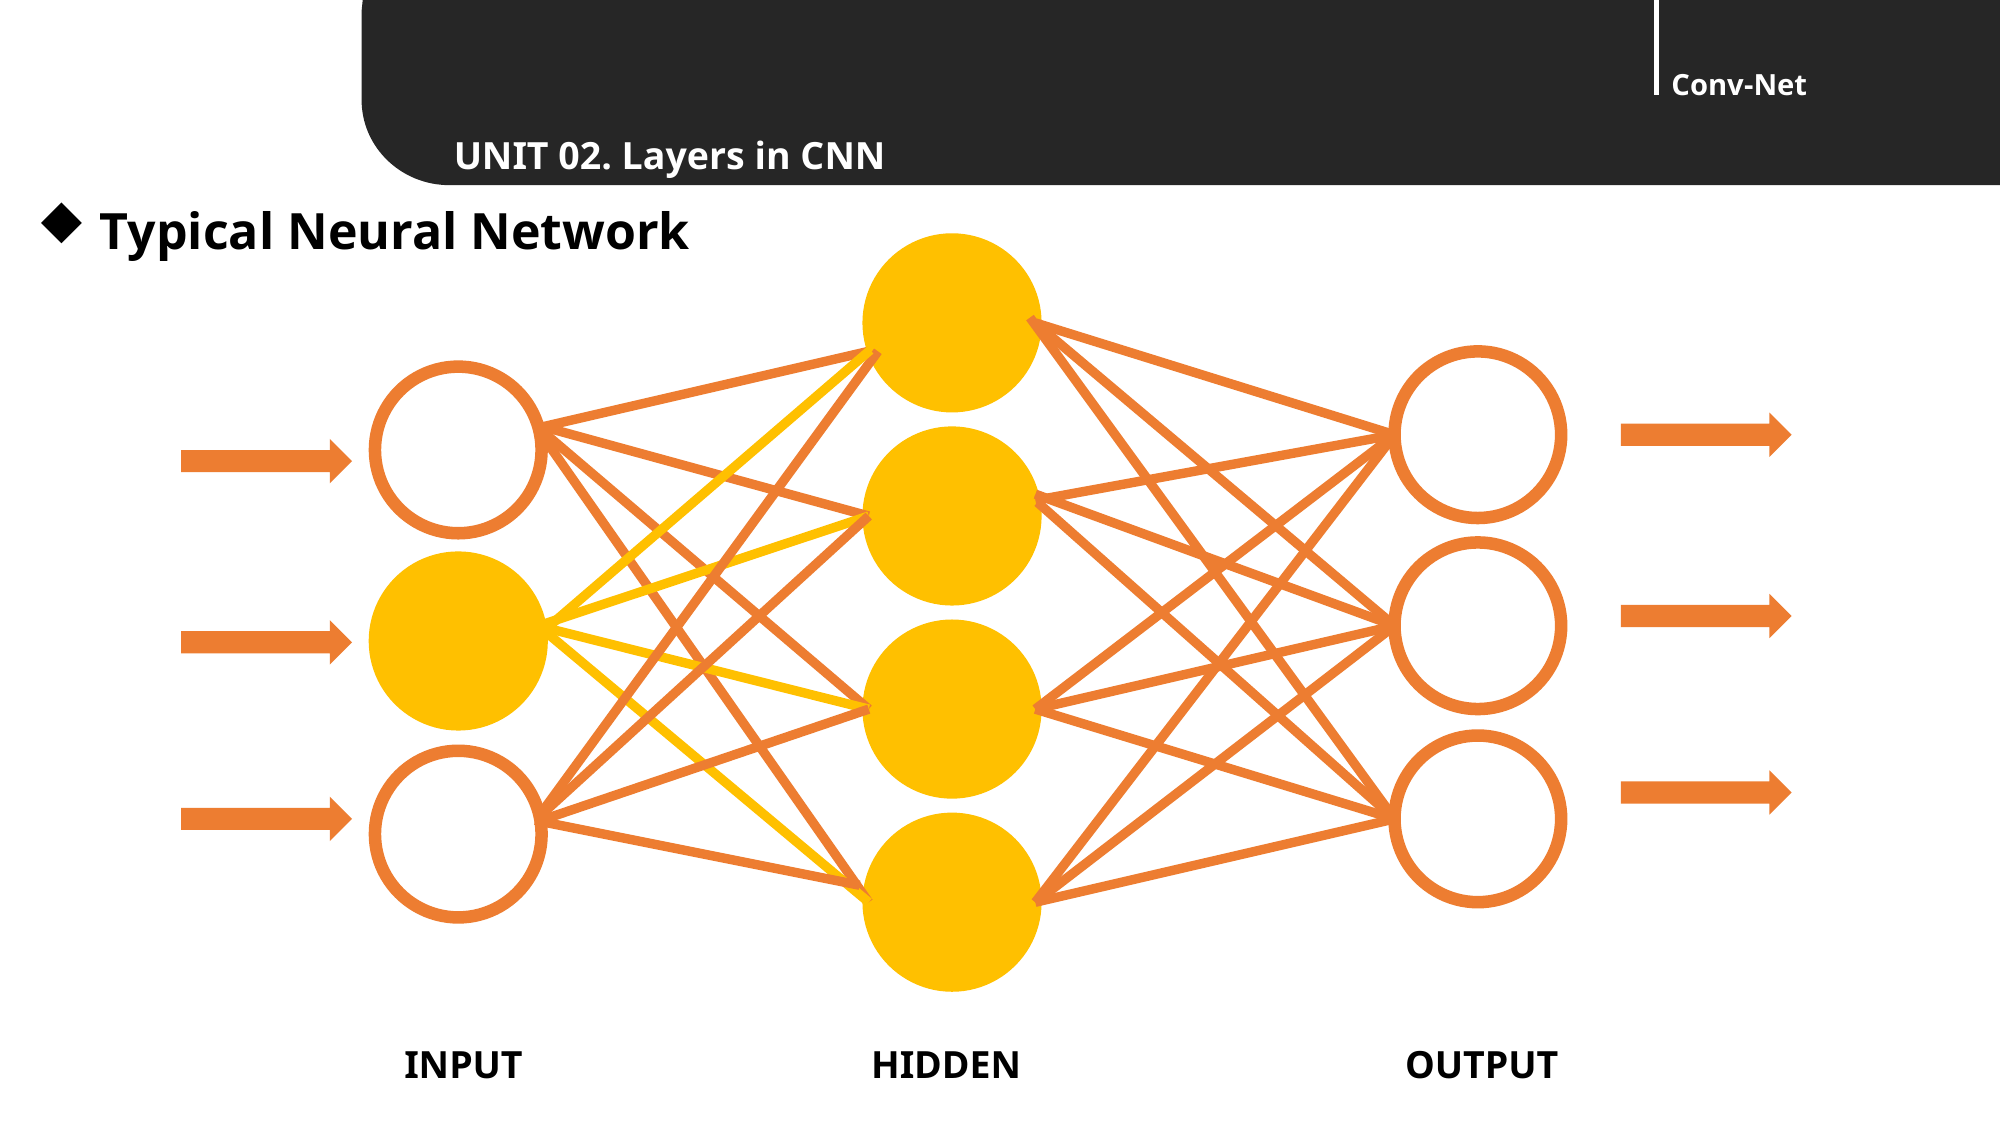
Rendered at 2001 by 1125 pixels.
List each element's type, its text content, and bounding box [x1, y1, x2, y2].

text_box [1395, 541, 1563, 711]
text_box [180, 794, 354, 844]
text_box [1395, 734, 1563, 904]
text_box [1029, 317, 1395, 819]
text_box [878, 431, 1029, 601]
text_box [1619, 410, 1794, 460]
text_box [180, 436, 354, 486]
text_box INPUT [389, 1033, 653, 1094]
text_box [537, 821, 869, 903]
text_box [373, 749, 537, 919]
text_box [867, 238, 1037, 408]
text_box [867, 817, 1037, 987]
text_box Typical Neural Network [22, 191, 1661, 330]
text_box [539, 515, 869, 817]
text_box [1035, 434, 1395, 625]
text_box OUTPUT [1390, 1033, 1653, 1094]
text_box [1035, 625, 1395, 903]
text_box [537, 351, 550, 819]
text_box [180, 617, 354, 668]
text_box HIDDEN [856, 1033, 1119, 1094]
text_box [373, 365, 537, 535]
text_box [1619, 591, 1794, 641]
text_box [1395, 350, 1563, 520]
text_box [550, 349, 871, 625]
text_box [373, 556, 537, 726]
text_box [535, 820, 860, 886]
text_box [869, 351, 878, 819]
text_box [878, 624, 1029, 794]
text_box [540, 709, 869, 821]
text_box [1619, 767, 1794, 818]
